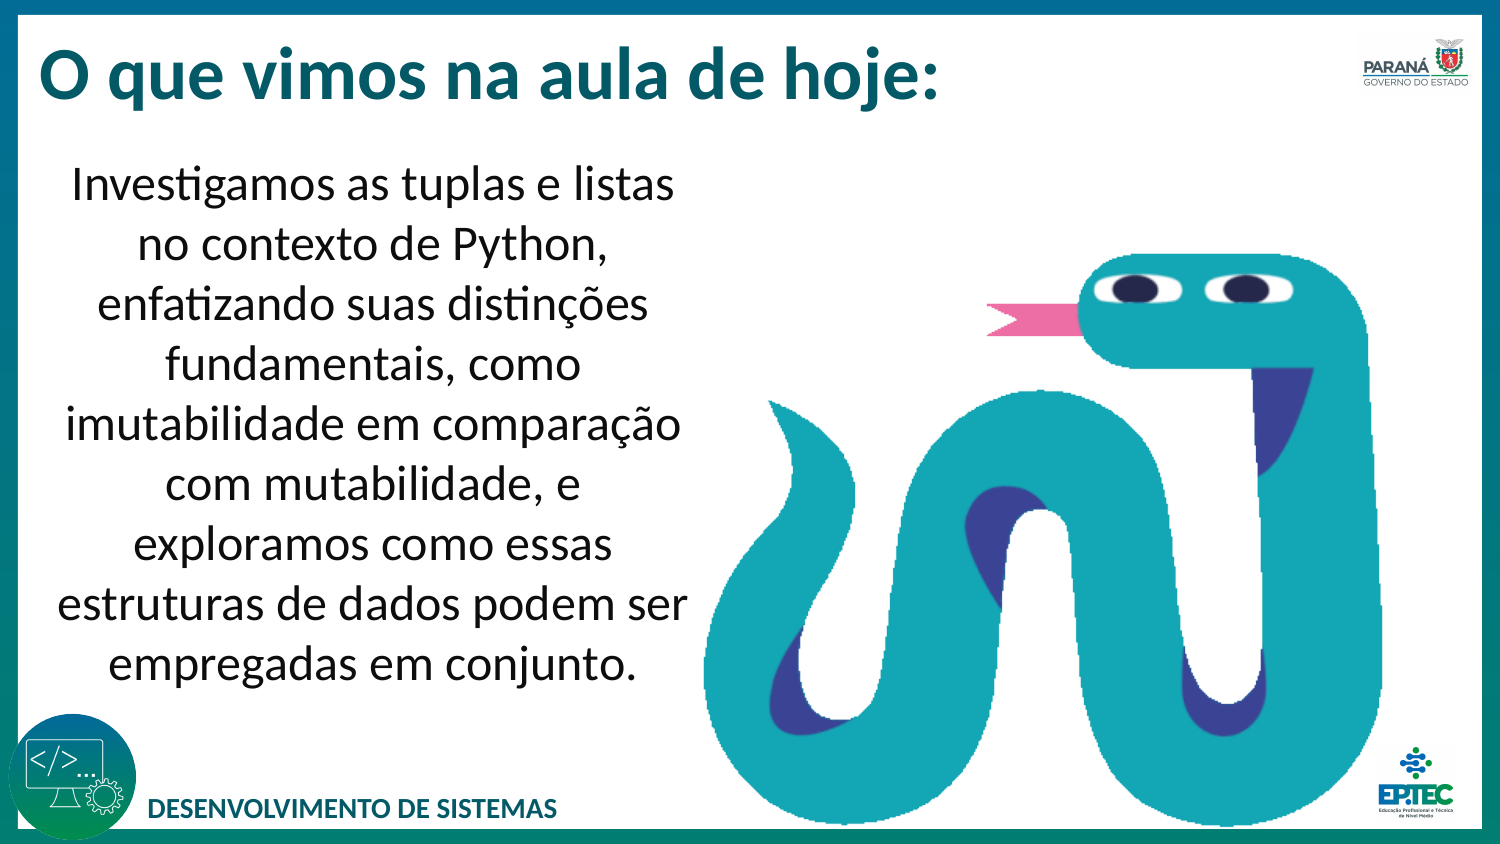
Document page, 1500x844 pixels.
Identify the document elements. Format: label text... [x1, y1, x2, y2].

text_box Investigamos as tuplas e listas no contexto de Python, enfatizando suas distinções fundamentais, como imutabilidade em comparação com mutabilidade, e exploramos como essas estruturas de dados podem ser empregadas em conjunto. [30, 135, 717, 433]
picture [1482, 273, 1500, 277]
text_box O que vimos na aula de hoje: [24, 16, 1025, 122]
picture [1356, 30, 1475, 94]
picture [8, 713, 137, 841]
picture [695, 149, 1475, 830]
text_box DESENVOLVIMENTO DE SISTEMAS [141, 783, 644, 830]
picture [0, 273, 17, 277]
text_box [17, 14, 1482, 829]
